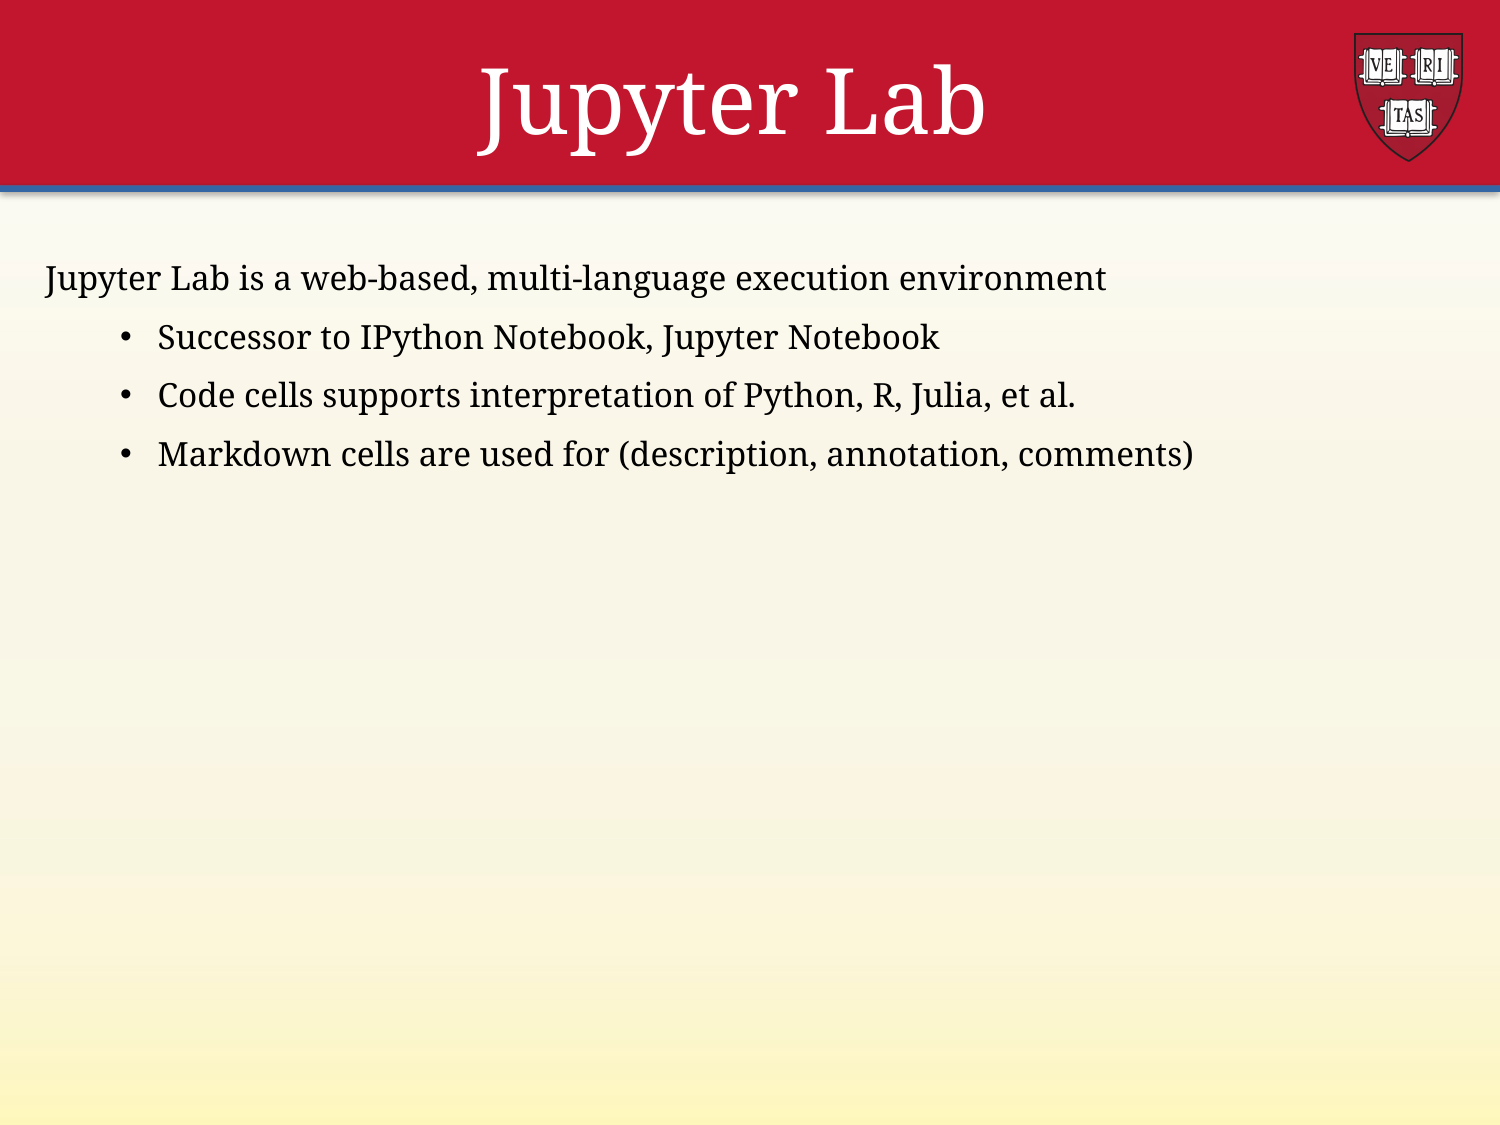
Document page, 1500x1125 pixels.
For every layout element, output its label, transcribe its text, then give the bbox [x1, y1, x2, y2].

list Jupyter Lab is a web-based, multi-language execution environment Successor to IPython Notebook, Jupyter Notebook Code cells supports interpretation of Python, R, Julia, et al. Markdown cells are used for (description, annotation, comments) [37, 249, 1389, 1080]
picture [0, 0, 1500, 186]
title Jupyter Lab [58, 3, 1410, 193]
picture [0, 192, 1500, 1125]
